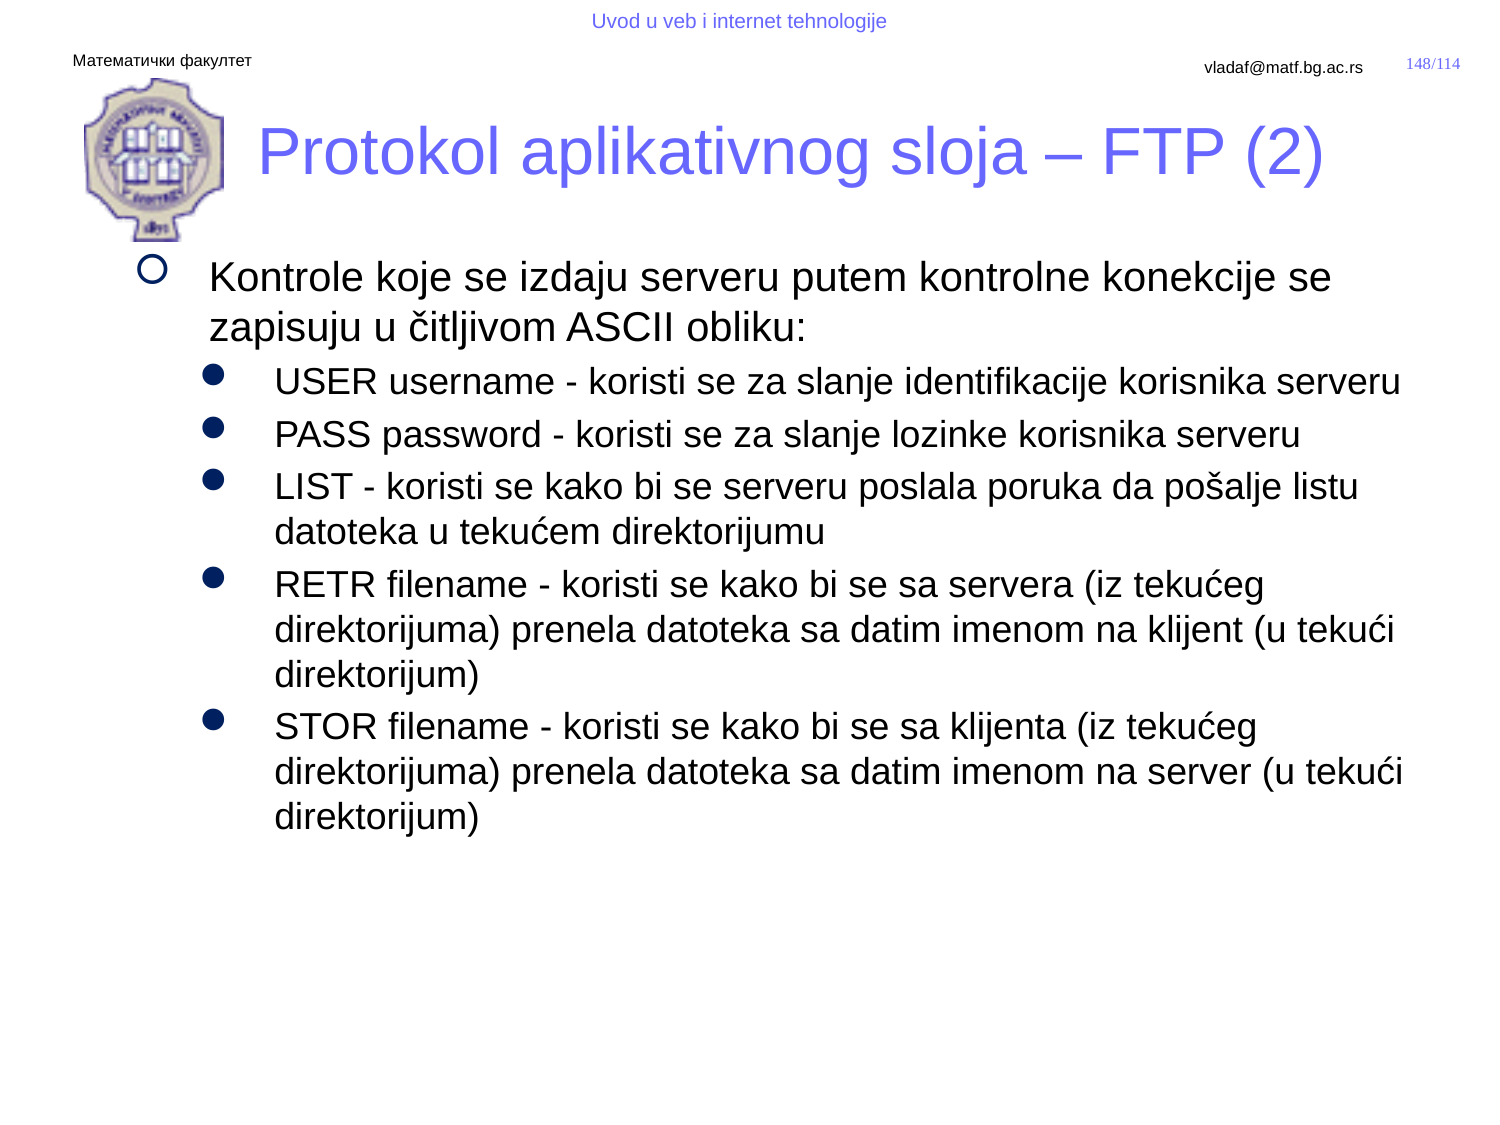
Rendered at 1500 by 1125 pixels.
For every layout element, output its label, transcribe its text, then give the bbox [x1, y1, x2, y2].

title Protokol aplikativnog sloja – FTP (2) [242, 54, 1388, 242]
list Kontrole koje se izdaju serveru putem kontrolne konekcije se zapisuju u čitljivom ASCII obliku: USER username - koristi se za slanje identifikacije korisnika serveru PASS password - koristi se za slanje lozinke korisnika serveru LIST - koristi se kako bi se serveru poslala poruka da pošalje listu datoteka u tekućem direktorijumu RETR filename - koristi se kako bi se sa servera (iz tekućeg direktorijuma) prenela datoteka sa datim imenom na klijent (u tekući direktorijum) STOR filename - koristi se kako bi se sa klijenta (iz tekućeg direktorijuma) prenela datoteka sa datim imenom na server (u tekući direktorijum) [53, 242, 1483, 598]
picture [84, 78, 224, 242]
